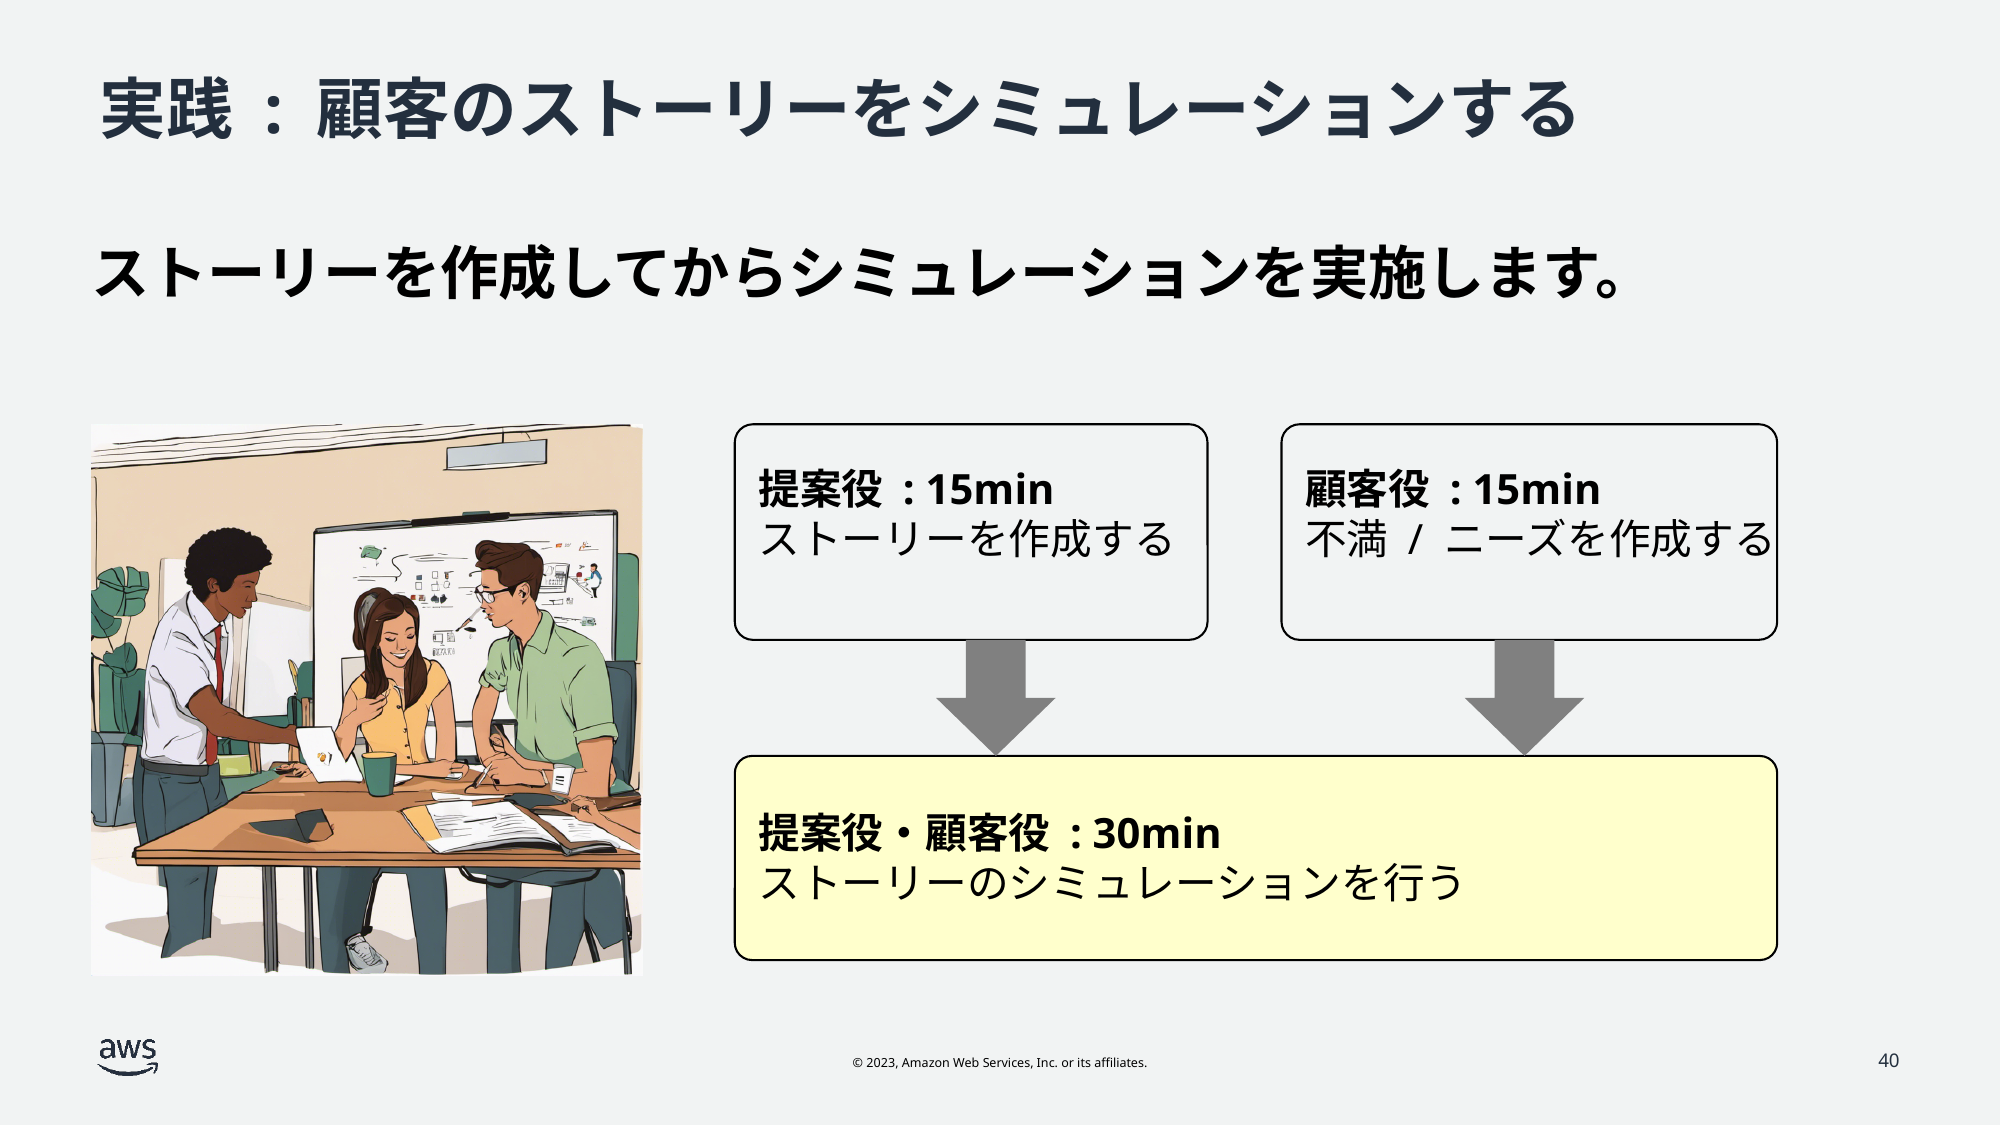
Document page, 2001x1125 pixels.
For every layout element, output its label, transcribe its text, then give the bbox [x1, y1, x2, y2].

text_box [933, 638, 1059, 758]
text_box [733, 754, 1779, 962]
title 実践 : 顧客のストーリーをシミュレーションする [99, 68, 1898, 159]
text_box 提案役・顧客役 : 30min ストーリーのシミュレーションを行う [758, 799, 1751, 915]
text_box [733, 423, 1209, 641]
text_box 顧客役 : 15min 不満 / ニーズを作成する [1305, 455, 1778, 571]
text_box 提案役 : 15min ストーリーを作成する [758, 455, 1181, 571]
picture [91, 424, 643, 976]
text_box ストーリーを作成してからシミュレーションを実施します。 [91, 228, 1939, 314]
text_box [1280, 423, 1779, 641]
text_box [1462, 638, 1587, 758]
slide_number 40 [1464, 1031, 1915, 1092]
picture [97, 1039, 158, 1076]
